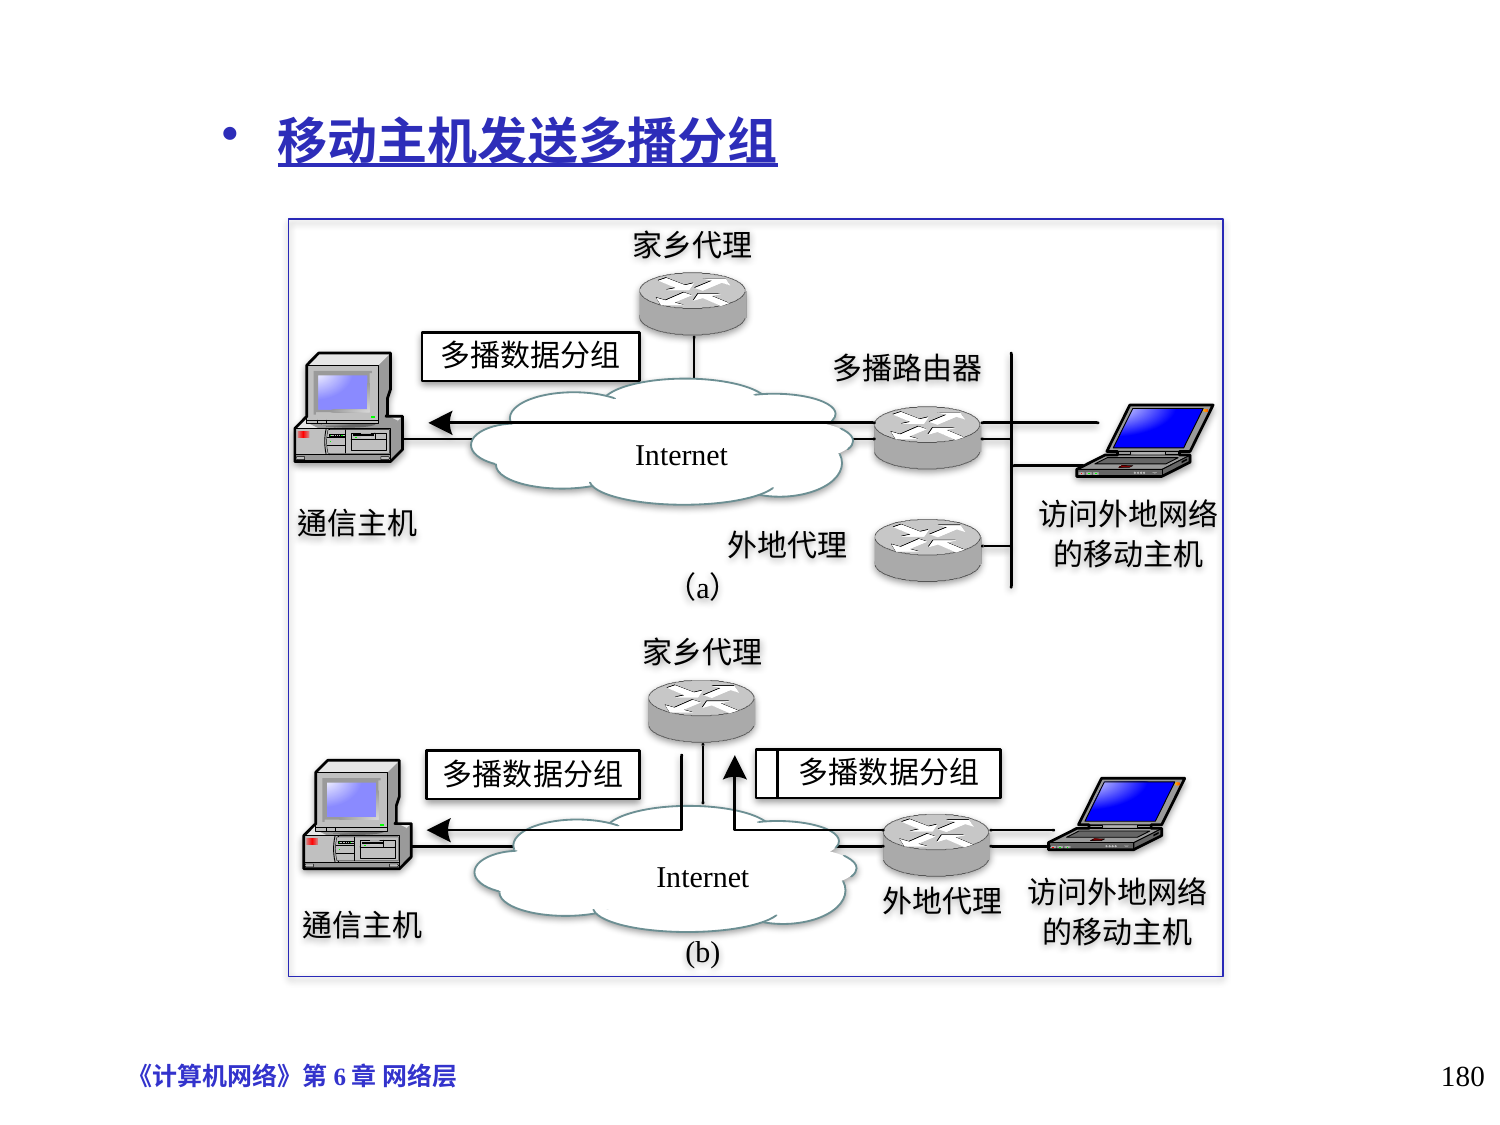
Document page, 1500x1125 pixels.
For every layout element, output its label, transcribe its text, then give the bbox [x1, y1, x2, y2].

list 移动主机发送多播分组 [206, 101, 1341, 918]
footer 《计算机网络》第6章 网络层 [112, 1022, 988, 1101]
slide_number 180 [1187, 1049, 1500, 1125]
picture [288, 219, 1223, 977]
